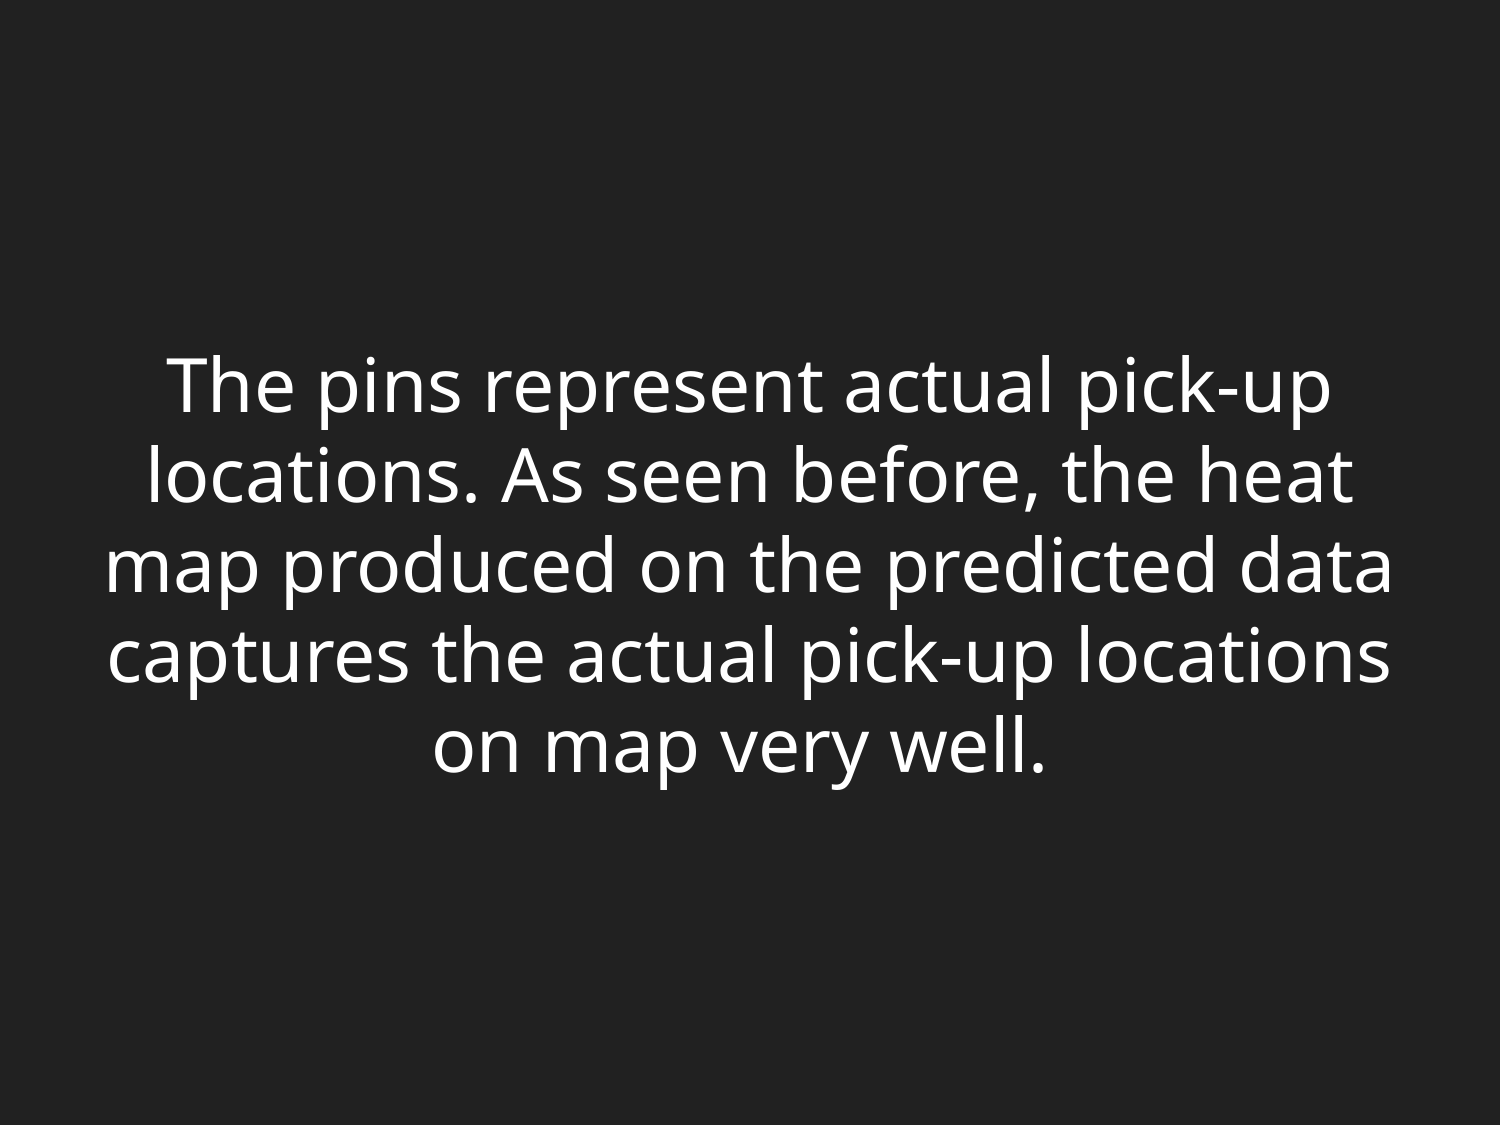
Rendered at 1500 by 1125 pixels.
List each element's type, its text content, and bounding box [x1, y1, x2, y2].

title The pins represent actual pick-up locations. As seen before, the heat map produced on the predicted data captures the actual pick-up locations on map very well. [51, 470, 1449, 655]
